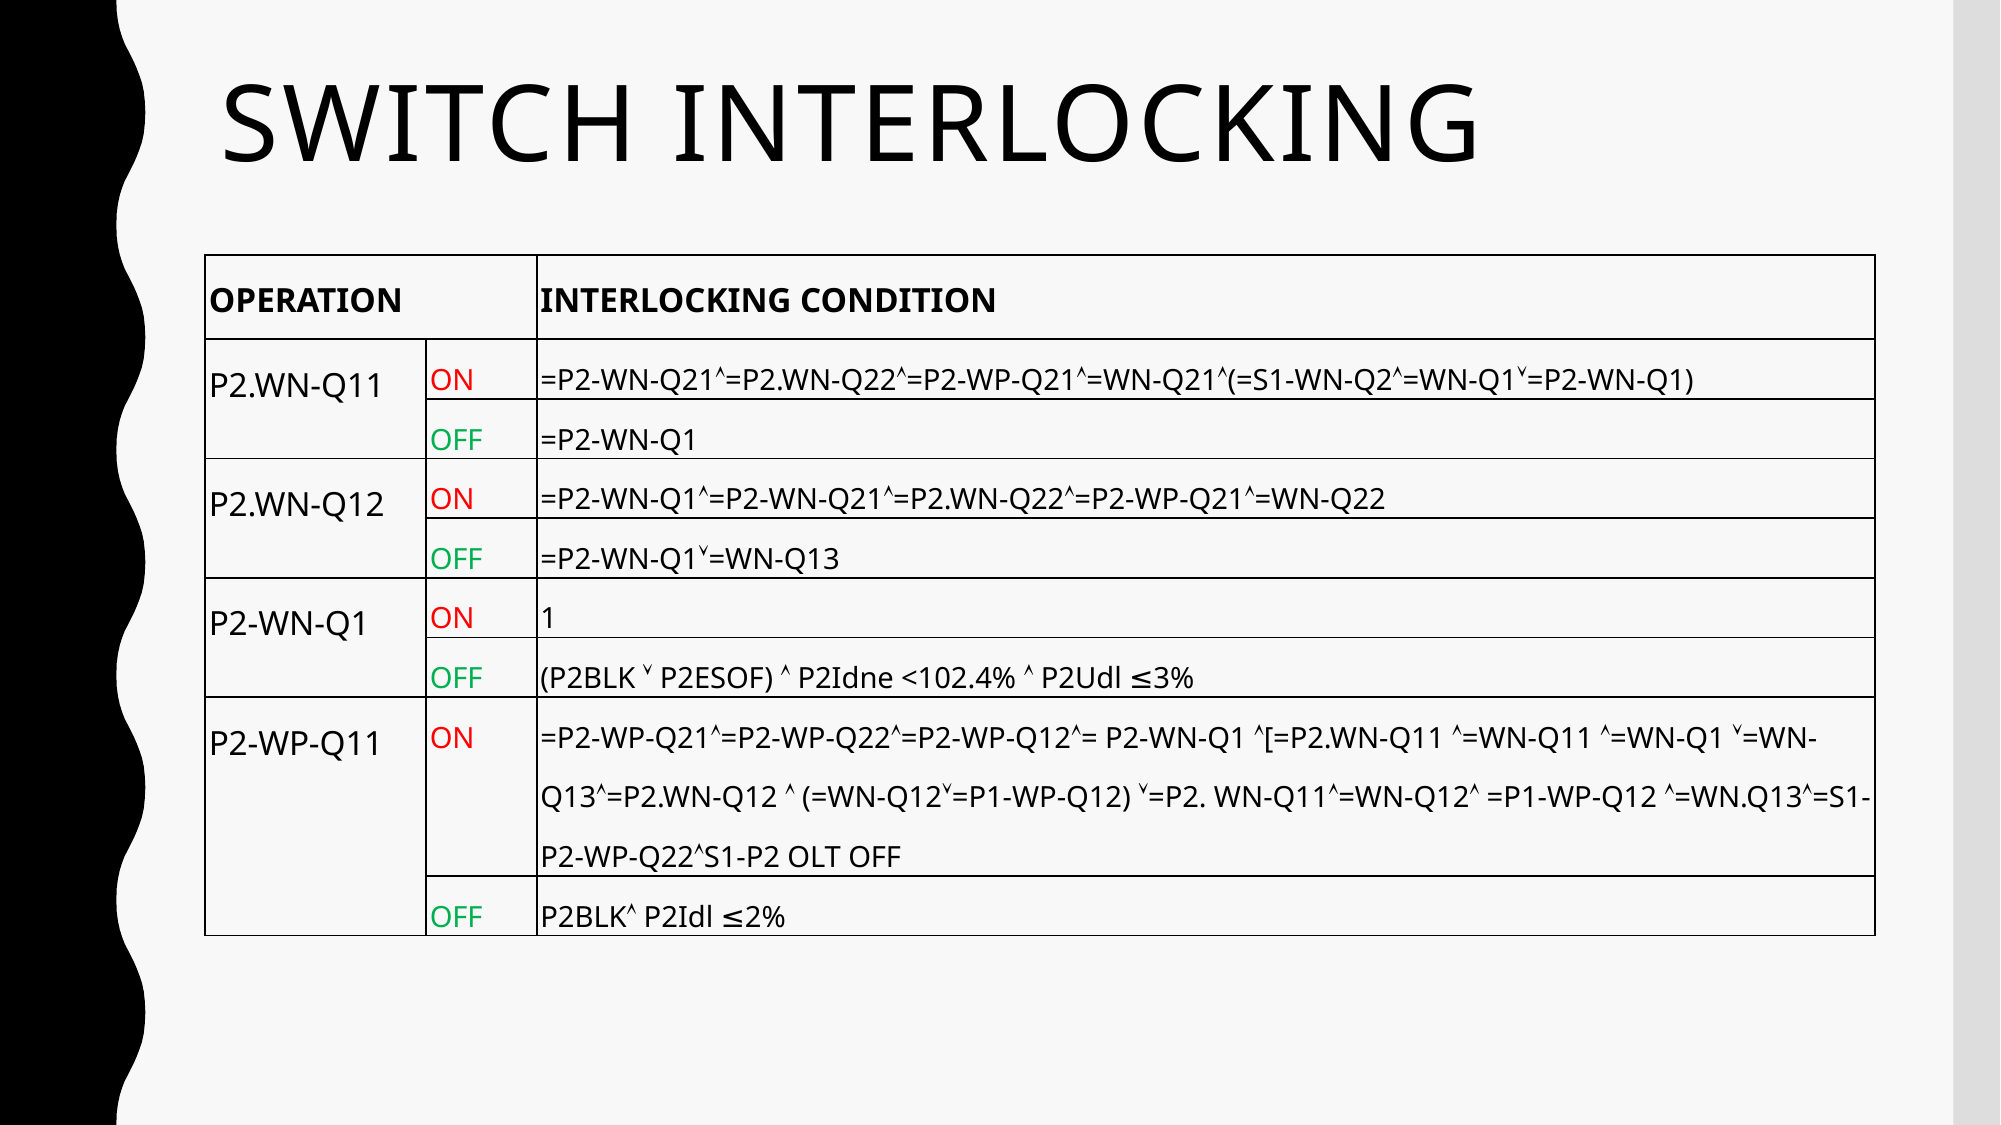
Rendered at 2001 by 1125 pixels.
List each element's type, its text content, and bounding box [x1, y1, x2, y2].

table_cell (P2BLK  P2ESOF)  P2Idne <102.4%  P2Udl ≤3% [538, 638, 1874, 696]
table_cell OFF [427, 400, 536, 458]
table_cell OFF [427, 877, 536, 935]
table_cell P2.WN-Q11 [206, 340, 425, 458]
table_cell =P2-WN-Q21=P2.WN-Q22=P2-WP-Q21=WN-Q21(=S1-WN-Q2=WN-Q1=P2-WN-Q1) [538, 340, 1874, 398]
table_cell ON [427, 340, 536, 398]
table_header INTERLOCKING CONDITION [538, 256, 1874, 338]
table_cell P2BLK P2Idl ≤2% [538, 877, 1874, 935]
table_cell ON [427, 459, 536, 517]
table_cell =P2-WN-Q1=P2-WN-Q21=P2.WN-Q22=P2-WP-Q21=WN-Q22 [538, 459, 1874, 517]
table_header OPERATION [206, 256, 536, 338]
table_cell P2.WN-Q12 [206, 459, 425, 577]
table_cell OFF [427, 638, 536, 696]
title Switch Interlocking [205, 62, 1875, 254]
table_cell =P2-WN-Q1=WN-Q13 [538, 519, 1874, 577]
table_cell P2-WN-Q1 [206, 579, 425, 696]
table_cell 1 [538, 579, 1874, 637]
table_cell OFF [427, 519, 536, 577]
table_cell =P2-WP-Q21=P2-WP-Q22=P2-WP-Q12= P2-WN-Q1 [=P2.WN-Q11 =WN-Q11 =WN-Q1 =WN-Q13=P2.WN-Q12  (=WN-Q12=P1-WP-Q12) =P2. WN-Q11=WN-Q12 =P1-WP-Q12 =WN.Q13=S1-P2-WP-Q22S1-P2 OLT OFF [538, 698, 1874, 875]
table_cell =P2-WN-Q1 [538, 400, 1874, 458]
table_cell ON [427, 698, 536, 875]
table_cell ON [427, 579, 536, 637]
table_cell P2-WP-Q11 [206, 698, 425, 935]
